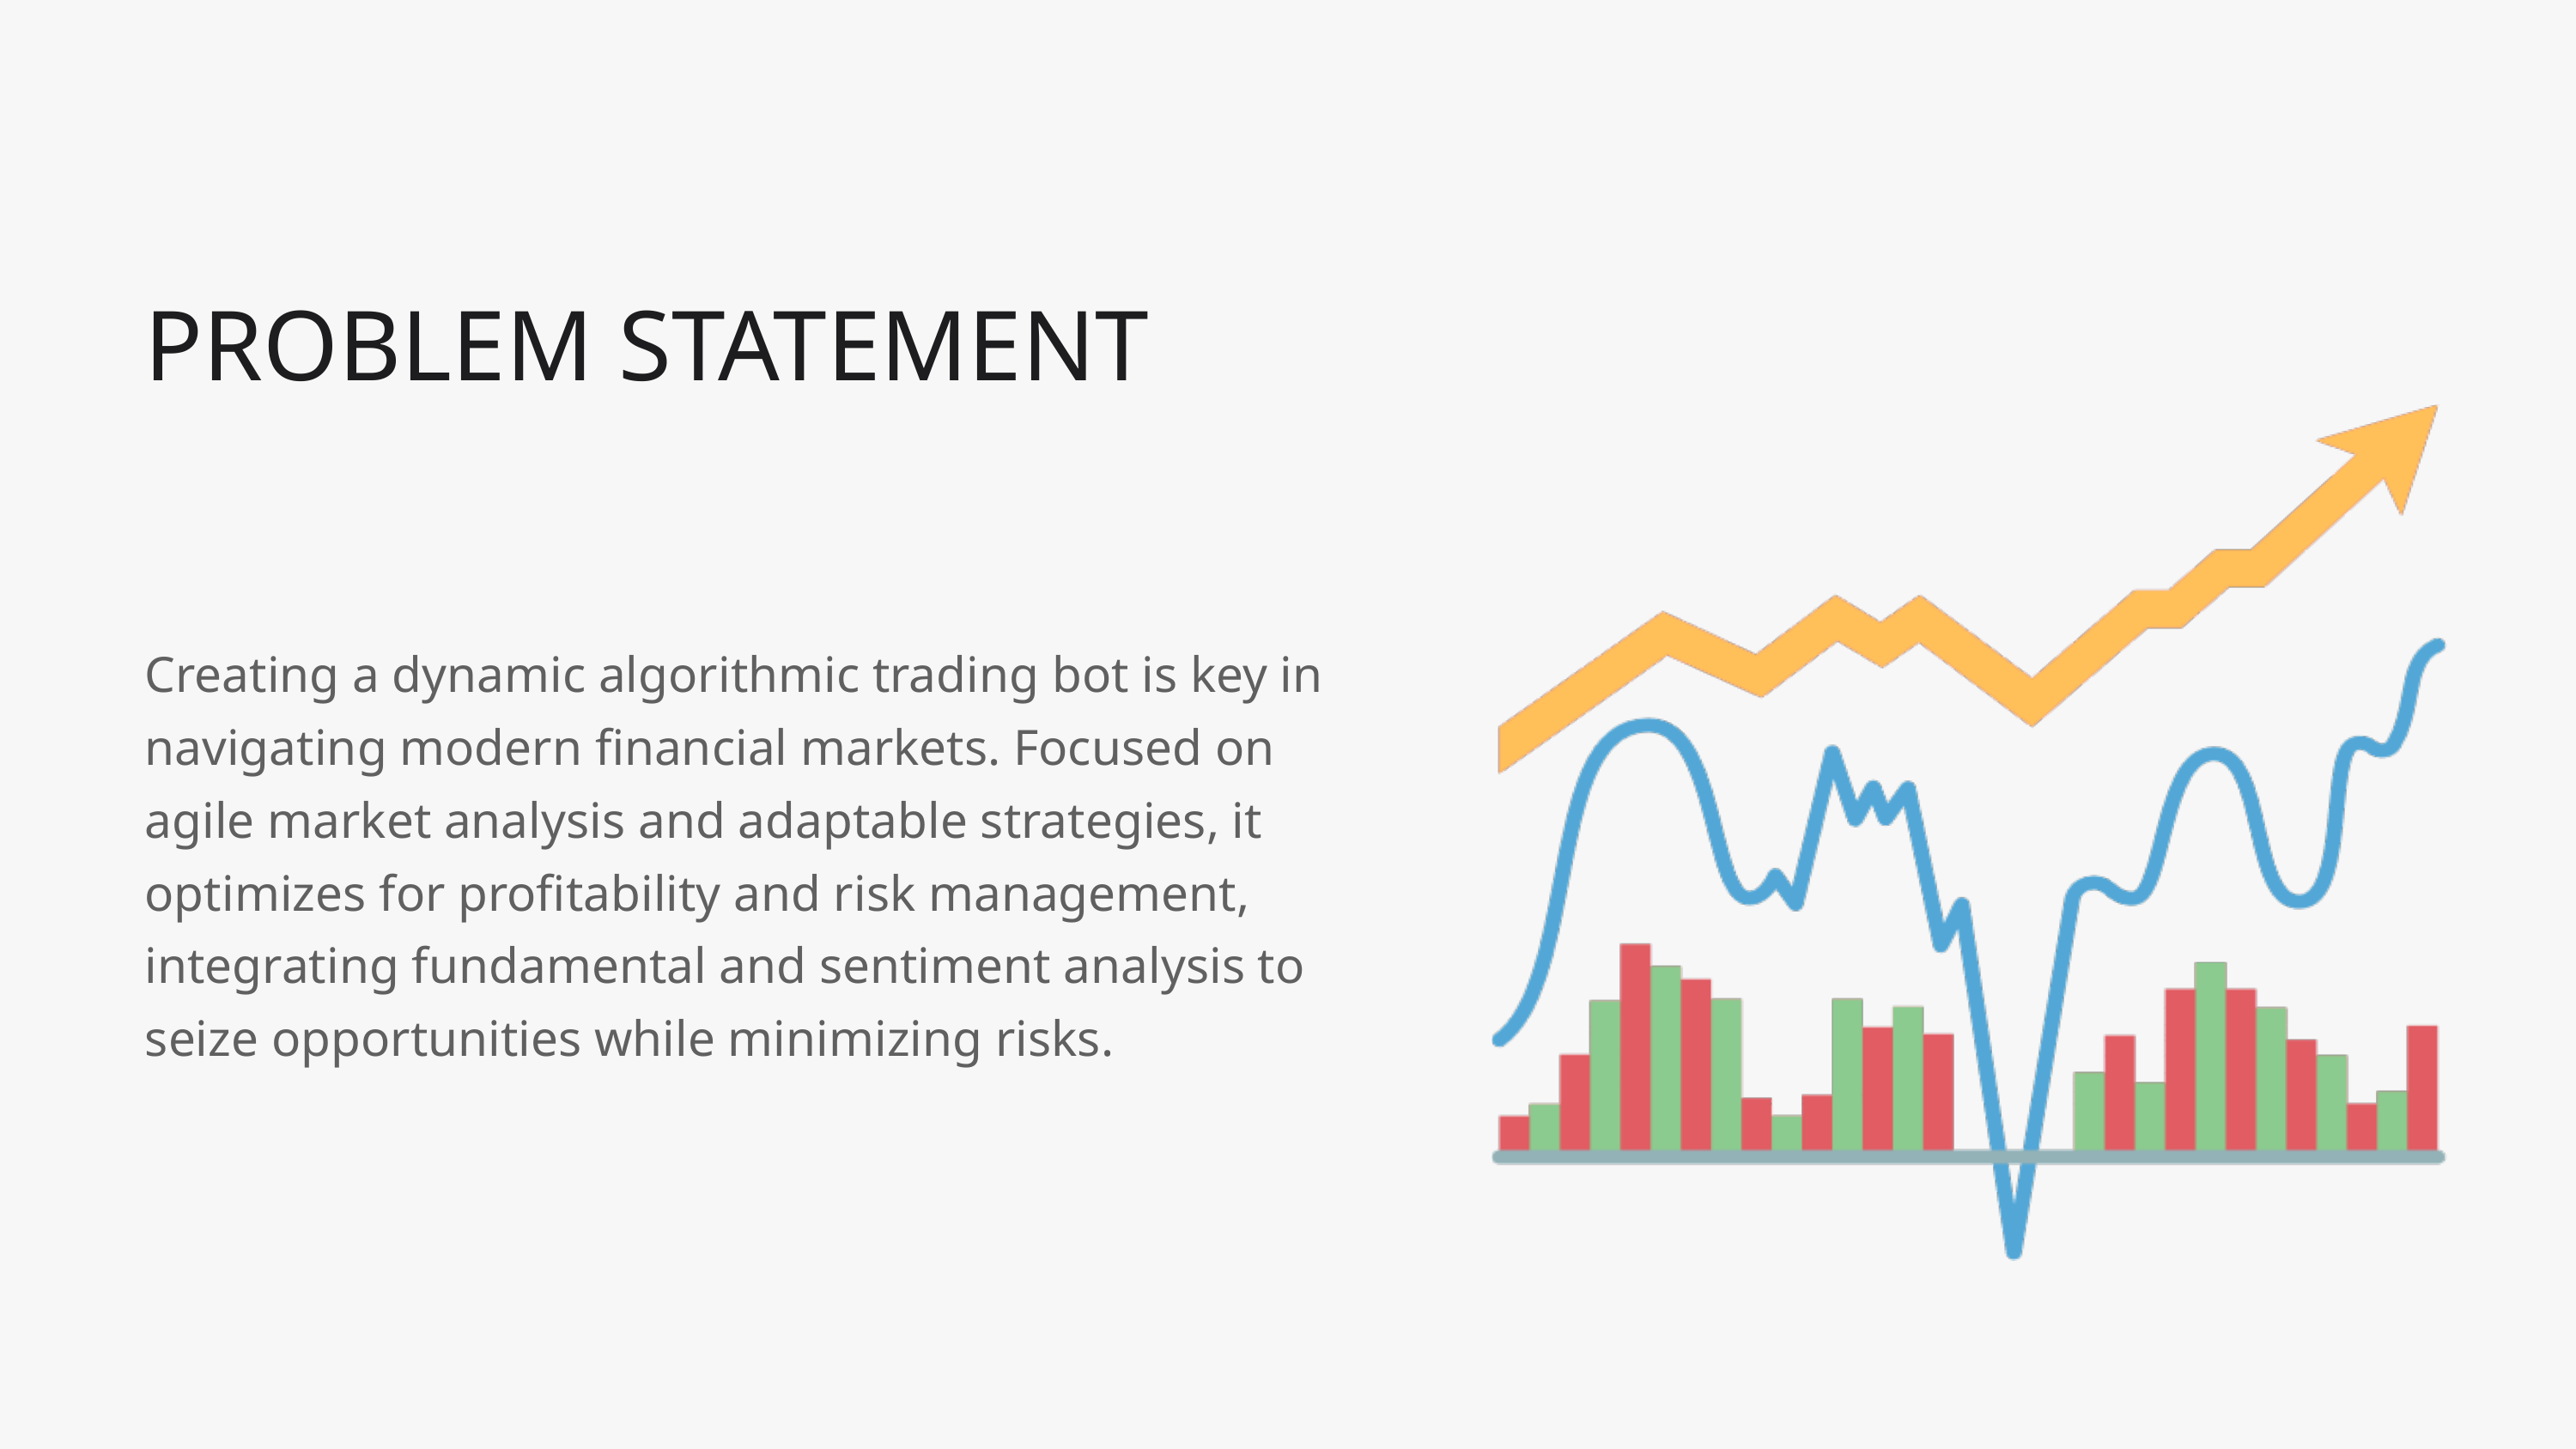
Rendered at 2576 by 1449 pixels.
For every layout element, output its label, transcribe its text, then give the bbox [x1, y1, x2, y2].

text_box [1492, 404, 2447, 1261]
text_box Creating a dynamic algorithmic trading bot is key in navigating modern financial markets. Focused on agile market analysis and adaptable strategies, it optimizes for profitability and risk management, integrating fundamental and sentiment analysis to seize opportunities while minimizing risks. [144, 628, 1362, 1140]
text_box PROBLEM STATEMENT [144, 264, 1355, 535]
